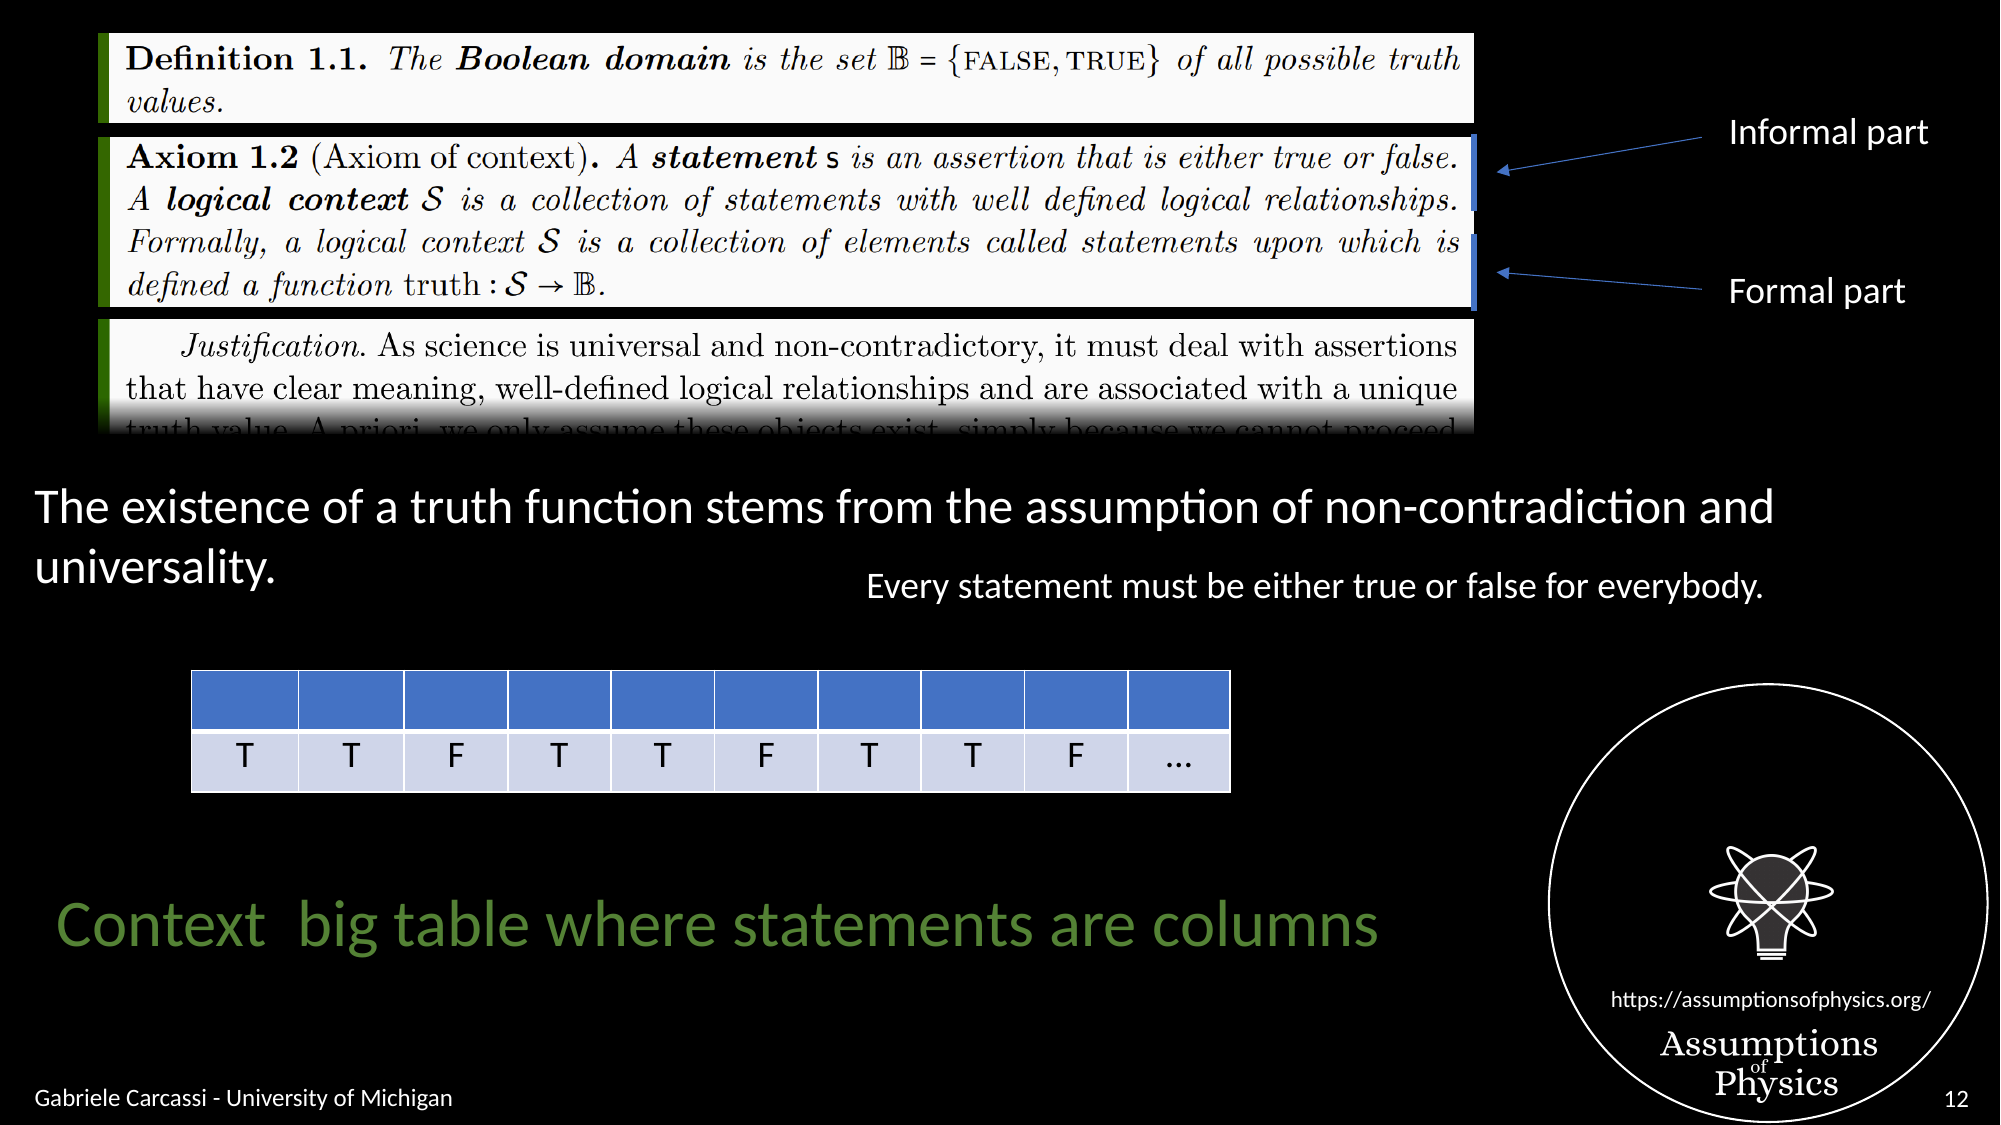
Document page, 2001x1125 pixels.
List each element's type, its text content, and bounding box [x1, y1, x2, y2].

picture [1660, 1029, 1877, 1103]
picture [1709, 846, 1834, 960]
slide_number 12 [1893, 1078, 1985, 1116]
text_box Every statement must be either true or false for everybody. [851, 553, 1781, 613]
text_box The existence of a truth function stems from the assumption of non-contradiction and universality. [19, 466, 1970, 602]
picture [97, 319, 1474, 434]
text_box Formal part [1713, 258, 1922, 319]
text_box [1496, 137, 1702, 173]
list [97, 137, 1474, 307]
picture [97, 33, 1474, 123]
footer Gabriele Carcassi - University of Michigan [19, 1077, 999, 1116]
text_box Informal part [1714, 99, 1945, 160]
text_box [1496, 272, 1702, 290]
